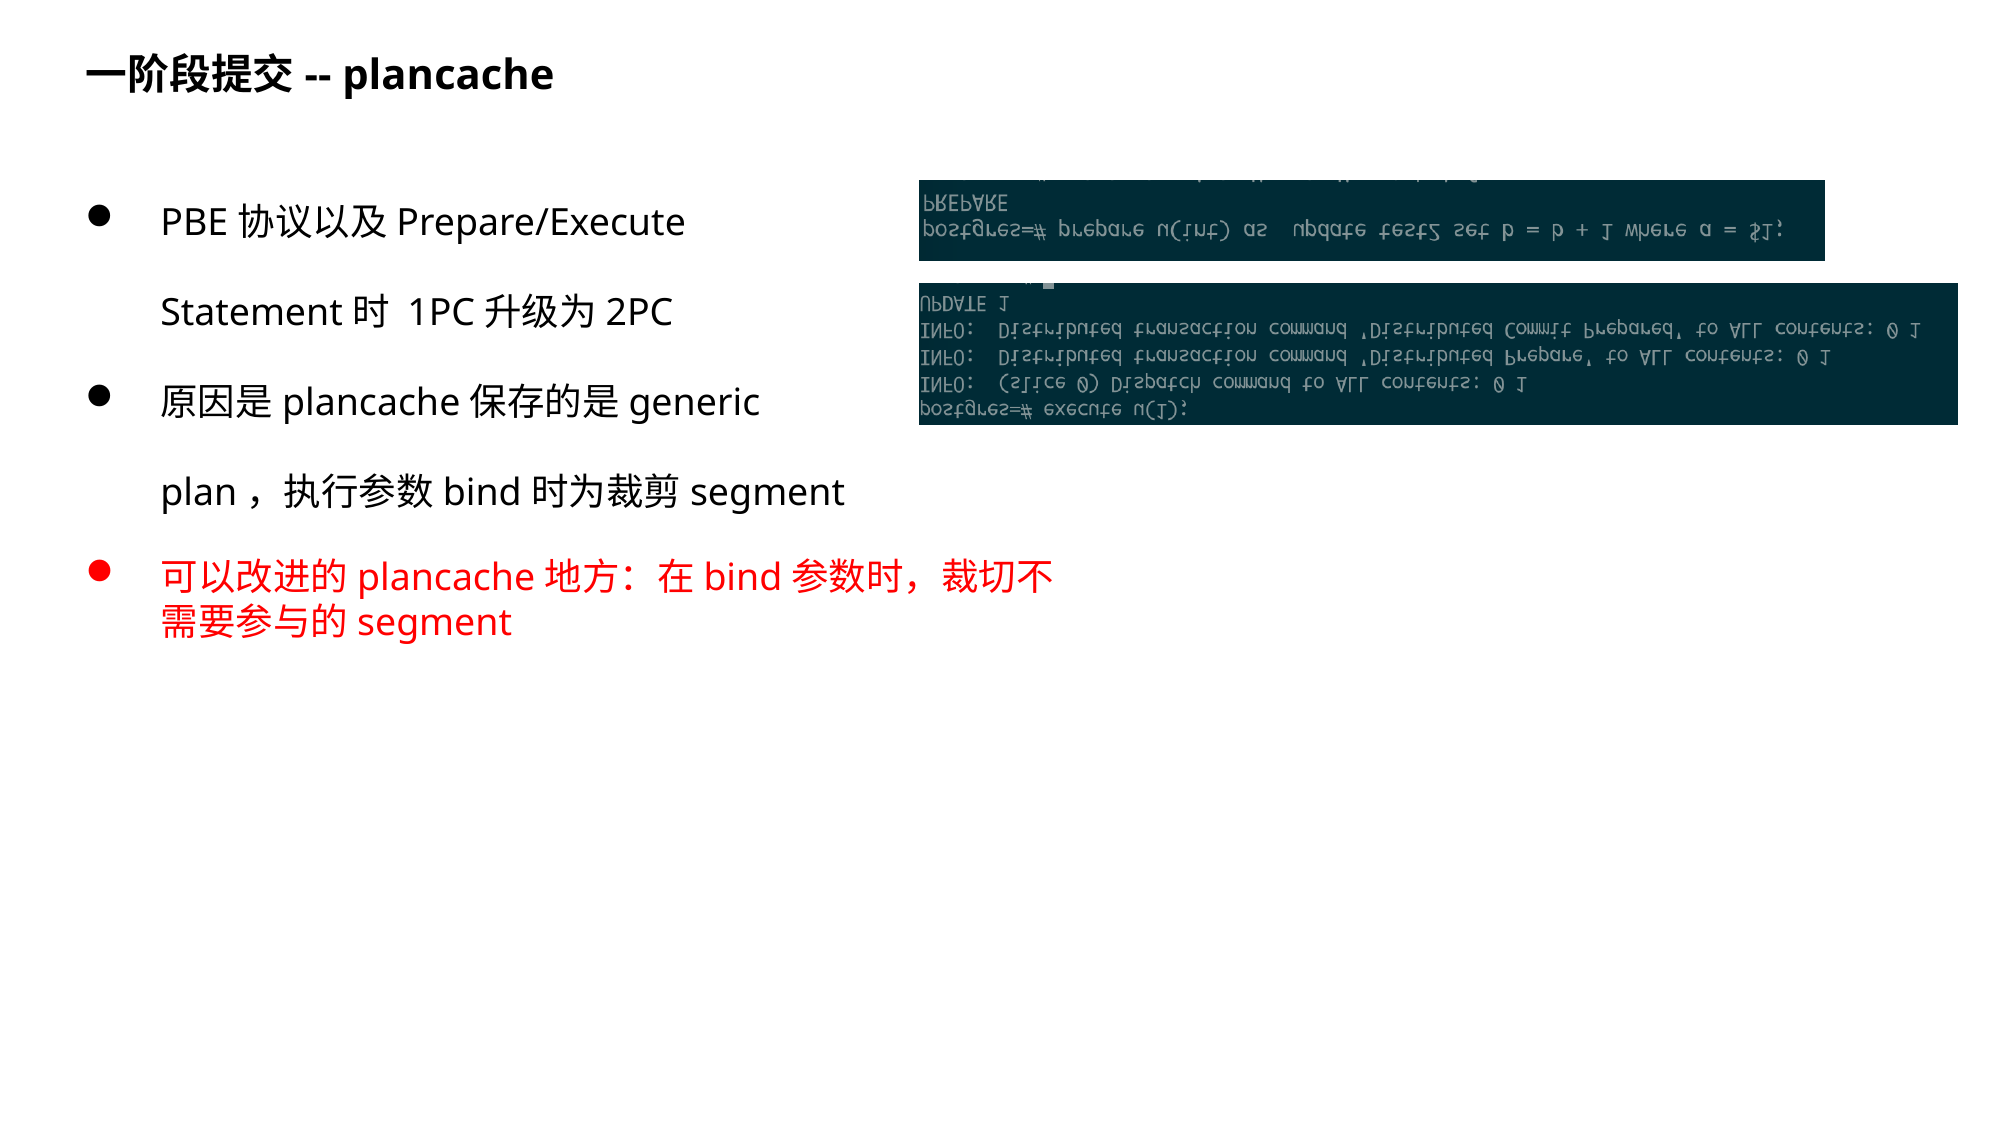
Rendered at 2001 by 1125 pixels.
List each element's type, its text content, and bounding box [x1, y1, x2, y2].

picture [1343, 226, 1351, 239]
picture [1504, 225, 1508, 240]
picture [1525, 324, 1534, 334]
picture [1518, 378, 1522, 392]
picture [1551, 324, 1555, 334]
picture [1319, 351, 1323, 361]
picture [1356, 226, 1365, 234]
picture [999, 195, 1007, 211]
picture [1065, 226, 1069, 236]
picture [1705, 225, 1710, 236]
picture [1323, 225, 1328, 240]
picture [924, 220, 928, 235]
picture [974, 198, 982, 204]
picture [965, 297, 975, 311]
picture [1085, 227, 1093, 234]
picture [937, 195, 943, 211]
picture [1558, 226, 1562, 236]
text_box PBE协议以及Prepare/Execute Statement时 1PC升级为2PC 原因是plancache保存的是generic plan，执行参数bind时为裁剪segment [70, 145, 866, 521]
picture [933, 297, 937, 311]
picture [961, 226, 969, 239]
picture [1196, 225, 1200, 236]
picture [1000, 351, 1004, 365]
text_box 可以改进的plancache地方：在bind参数时，裁切不需要参与的segment [70, 545, 1071, 651]
picture [1114, 225, 1118, 236]
picture [922, 351, 929, 365]
picture [922, 324, 929, 338]
picture [1236, 378, 1252, 388]
picture [921, 401, 925, 414]
picture [1292, 351, 1297, 361]
picture [1249, 225, 1254, 236]
picture [922, 378, 929, 392]
text_box 一阶段提交-- plancache [70, 39, 1796, 112]
picture [1225, 351, 1229, 361]
picture [1306, 220, 1315, 236]
picture [962, 195, 966, 211]
picture [1134, 226, 1143, 235]
picture [1604, 225, 1608, 240]
picture [1417, 226, 1425, 239]
picture [1044, 283, 1053, 288]
picture [1467, 226, 1476, 234]
picture [978, 297, 985, 311]
picture [1336, 225, 1340, 236]
picture [1634, 324, 1638, 334]
picture [1102, 226, 1106, 236]
picture [1319, 324, 1323, 334]
picture [1097, 220, 1101, 236]
picture [1225, 324, 1229, 334]
picture [1380, 226, 1388, 239]
picture [1652, 227, 1660, 234]
picture [1292, 324, 1297, 334]
picture [950, 195, 958, 211]
picture [1060, 220, 1064, 236]
picture [925, 195, 929, 211]
picture [1585, 324, 1589, 338]
picture [1000, 324, 1004, 338]
picture [1506, 351, 1510, 365]
picture [1393, 226, 1402, 234]
